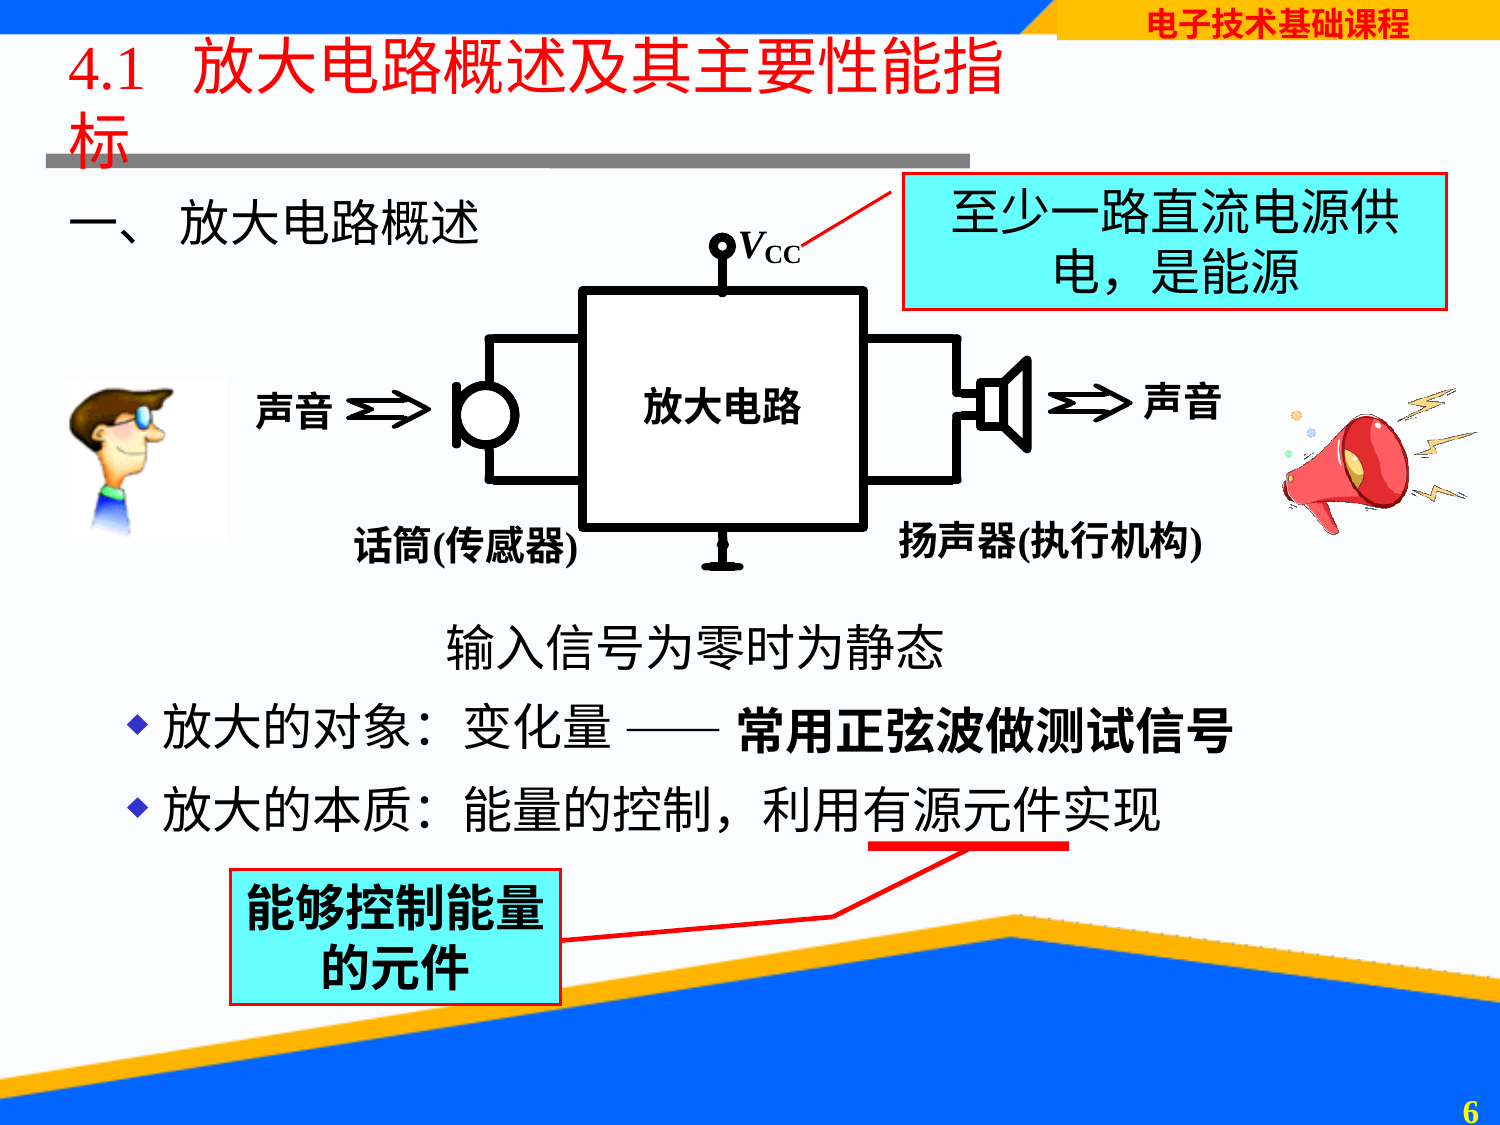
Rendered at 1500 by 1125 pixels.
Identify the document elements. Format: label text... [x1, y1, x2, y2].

text_box 一、 放大电路概述 [53, 184, 495, 260]
slide_number 5 [1399, 1082, 1495, 1125]
text_box 放大的对象：变化量 [112, 695, 644, 764]
picture [0, 0, 1500, 1125]
text_box 能够控制能量的元件 [230, 869, 561, 1005]
text_box 至少一路直流电源供电，是能源 [903, 173, 1447, 310]
text_box ——常用正弦波做测试信号 [608, 692, 1377, 768]
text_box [698, 211, 807, 575]
title 4.1 放大电路概述及其主要性能指标 [53, 42, 1069, 161]
text_box 放大的本质：能量的控制，利用有源元件实现 [112, 777, 1270, 847]
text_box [220, 279, 1259, 587]
text_box 输入信号为零时为静态 [430, 609, 1117, 685]
